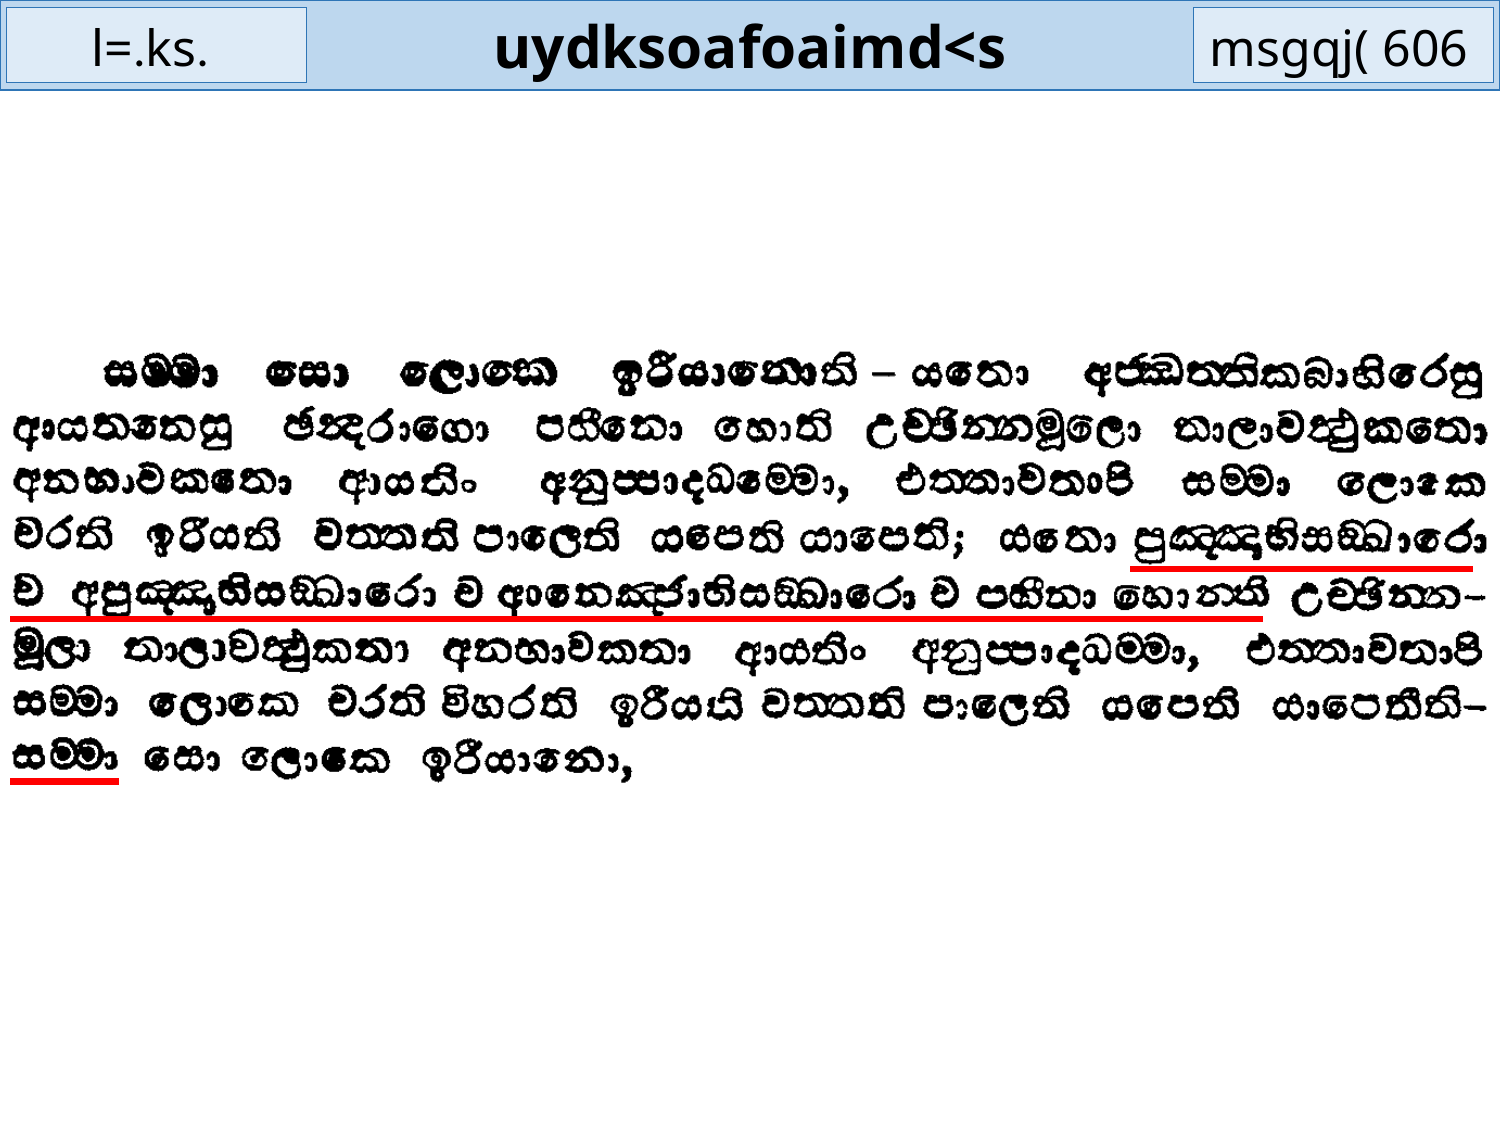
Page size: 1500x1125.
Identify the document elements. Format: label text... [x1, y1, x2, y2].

picture [7, 343, 1494, 786]
text_box msgqj( 606 [1194, 10, 1497, 82]
text_box l=.ks. [6, 10, 308, 82]
text_box uydksoafoaimd<s [316, 9, 1184, 81]
